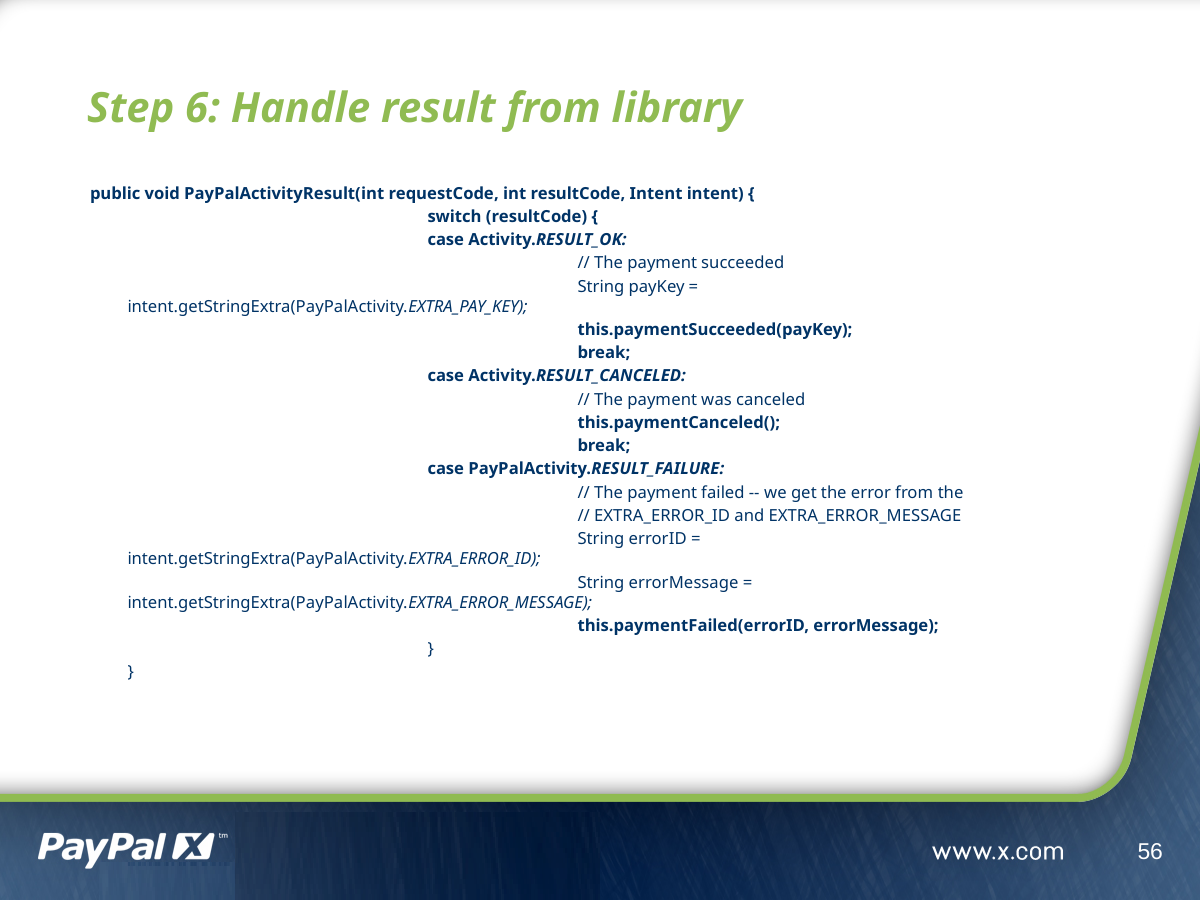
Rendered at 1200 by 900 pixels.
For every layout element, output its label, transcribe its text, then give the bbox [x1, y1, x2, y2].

picture [0, 0, 1200, 900]
list public void PayPalActivityResult(int requestCode, int resultCode, Intent intent) { switch (resultCode) { case Activity.RESULT_OK: // The payment succeeded String payKey = intent.getStringExtra(PayPalActivity.EXTRA_PAY_KEY); this.paymentSucceeded(payKey); break; case Activity.RESULT_CANCELED: // The payment was canceled this.paymentCanceled(); break; case PayPalActivity.RESULT_FAILURE: // The payment failed -- we get the error from the // EXTRA_ERROR_ID and EXTRA_ERROR_MESSAGE String errorID = intent.getStringExtra(PayPalActivity.EXTRA_ERROR_ID); String errorMessage = intent.getStringExtra(PayPalActivity.EXTRA_ERROR_MESSAGE); this.paymentFailed(errorID, errorMessage); } } [75, 174, 1100, 788]
slide_number 56 [1074, 830, 1176, 891]
title Step 6: Handle result from library [75, 50, 1095, 163]
